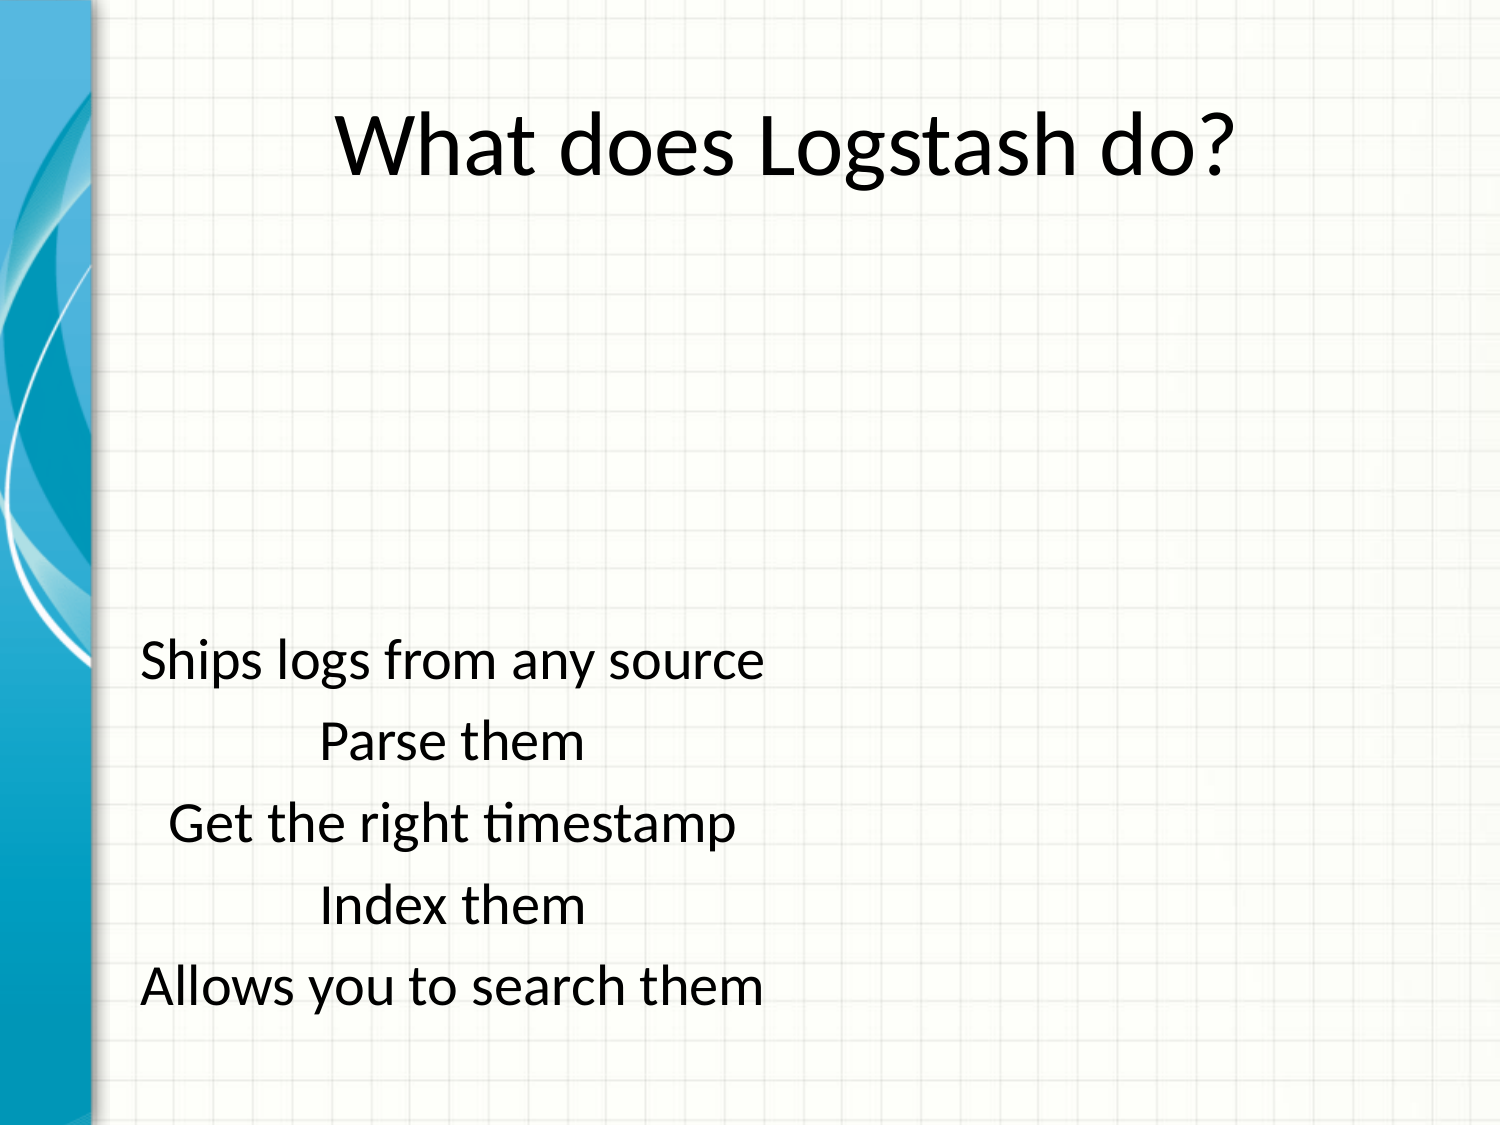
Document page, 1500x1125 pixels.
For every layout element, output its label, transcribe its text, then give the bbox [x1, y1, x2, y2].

title What does Logstash do? [125, 45, 1450, 233]
picture [0, 0, 1500, 1125]
list Ships logs from any source Parse them Get the right timestamp Index them Allows you to search them [125, 250, 1450, 1026]
